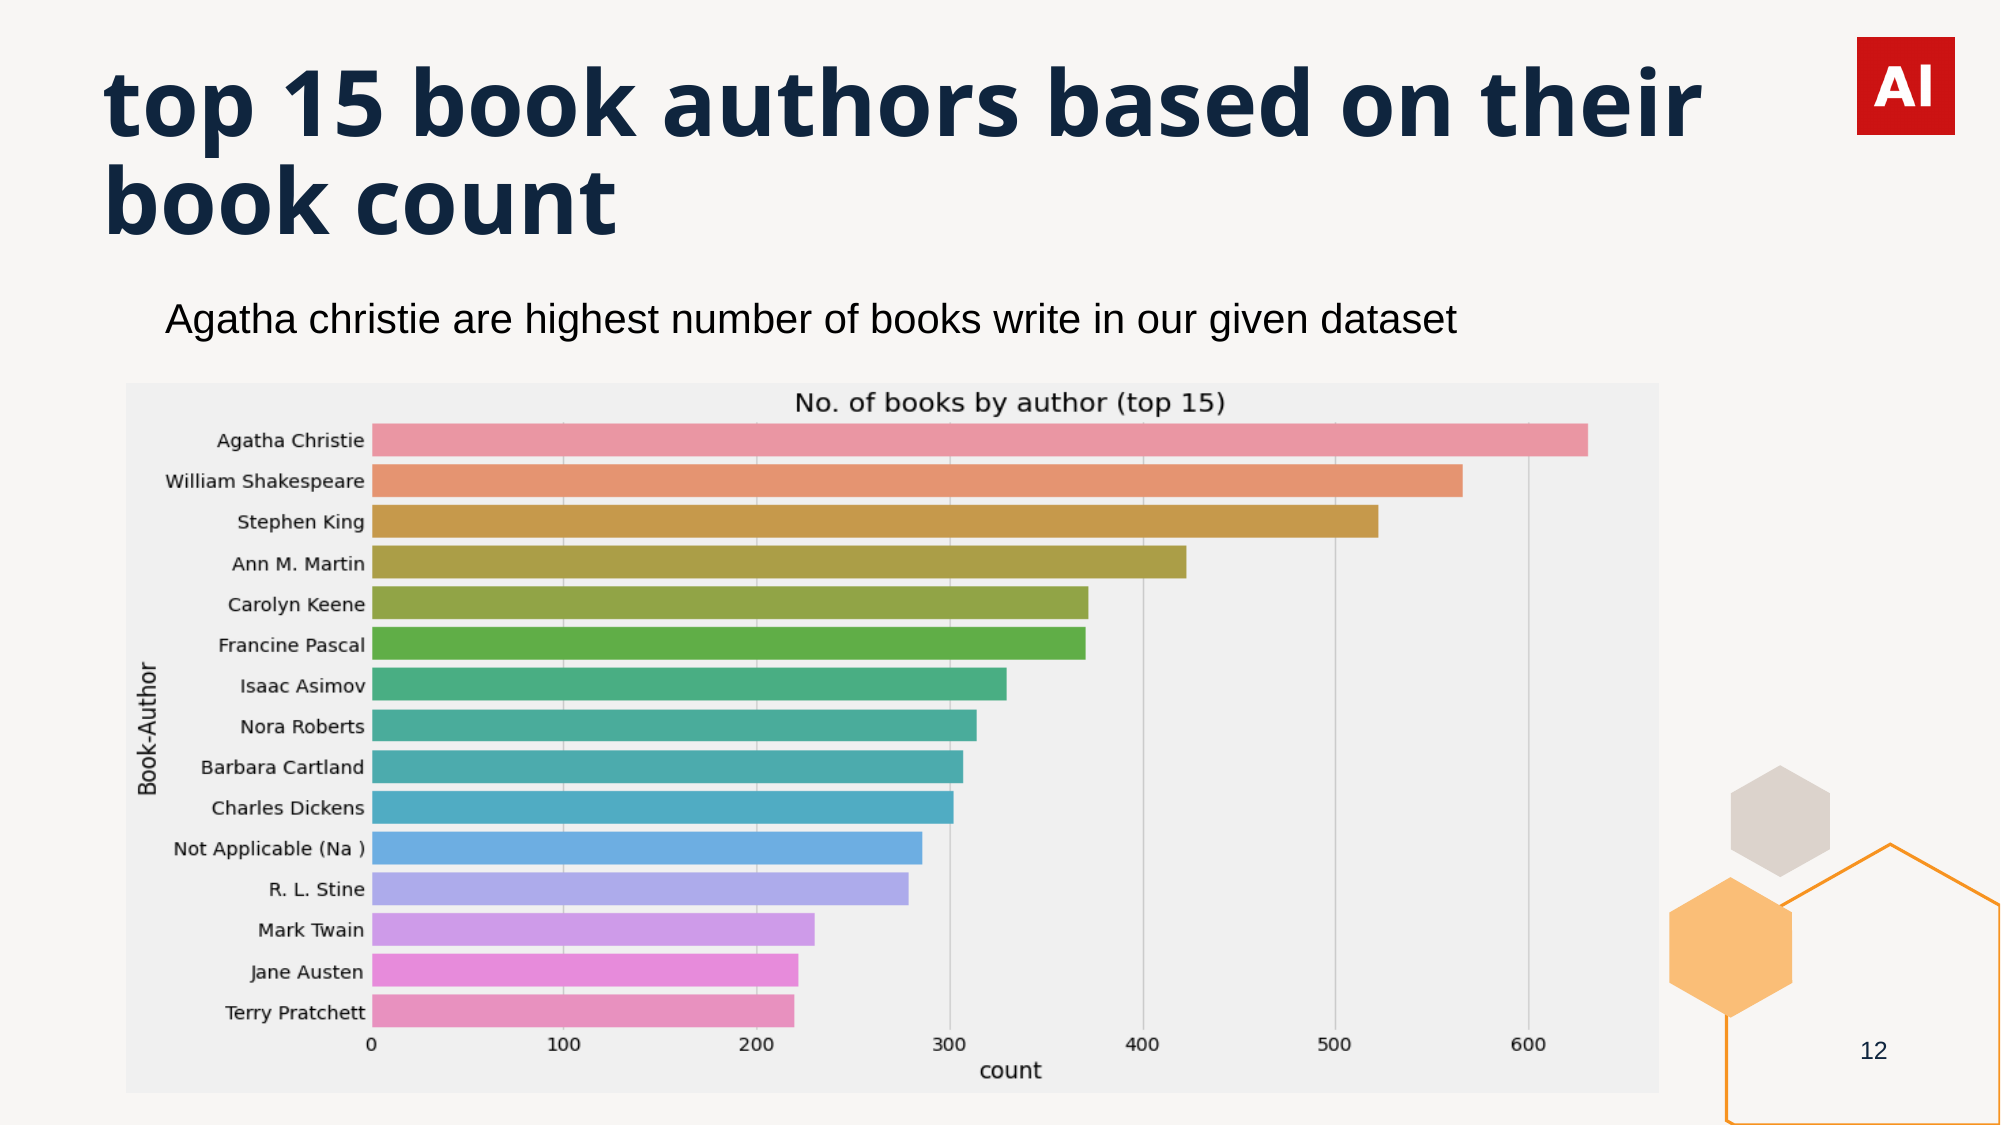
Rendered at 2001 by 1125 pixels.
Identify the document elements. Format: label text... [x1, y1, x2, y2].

text_box Agatha christie are highest number of books write in our given dataset [149, 284, 1708, 350]
picture [1857, 37, 1955, 136]
slide_number ‹#› [1836, 1020, 1912, 1080]
picture [125, 383, 1659, 1093]
title top 15 book authors based on their book count [87, 49, 1874, 237]
